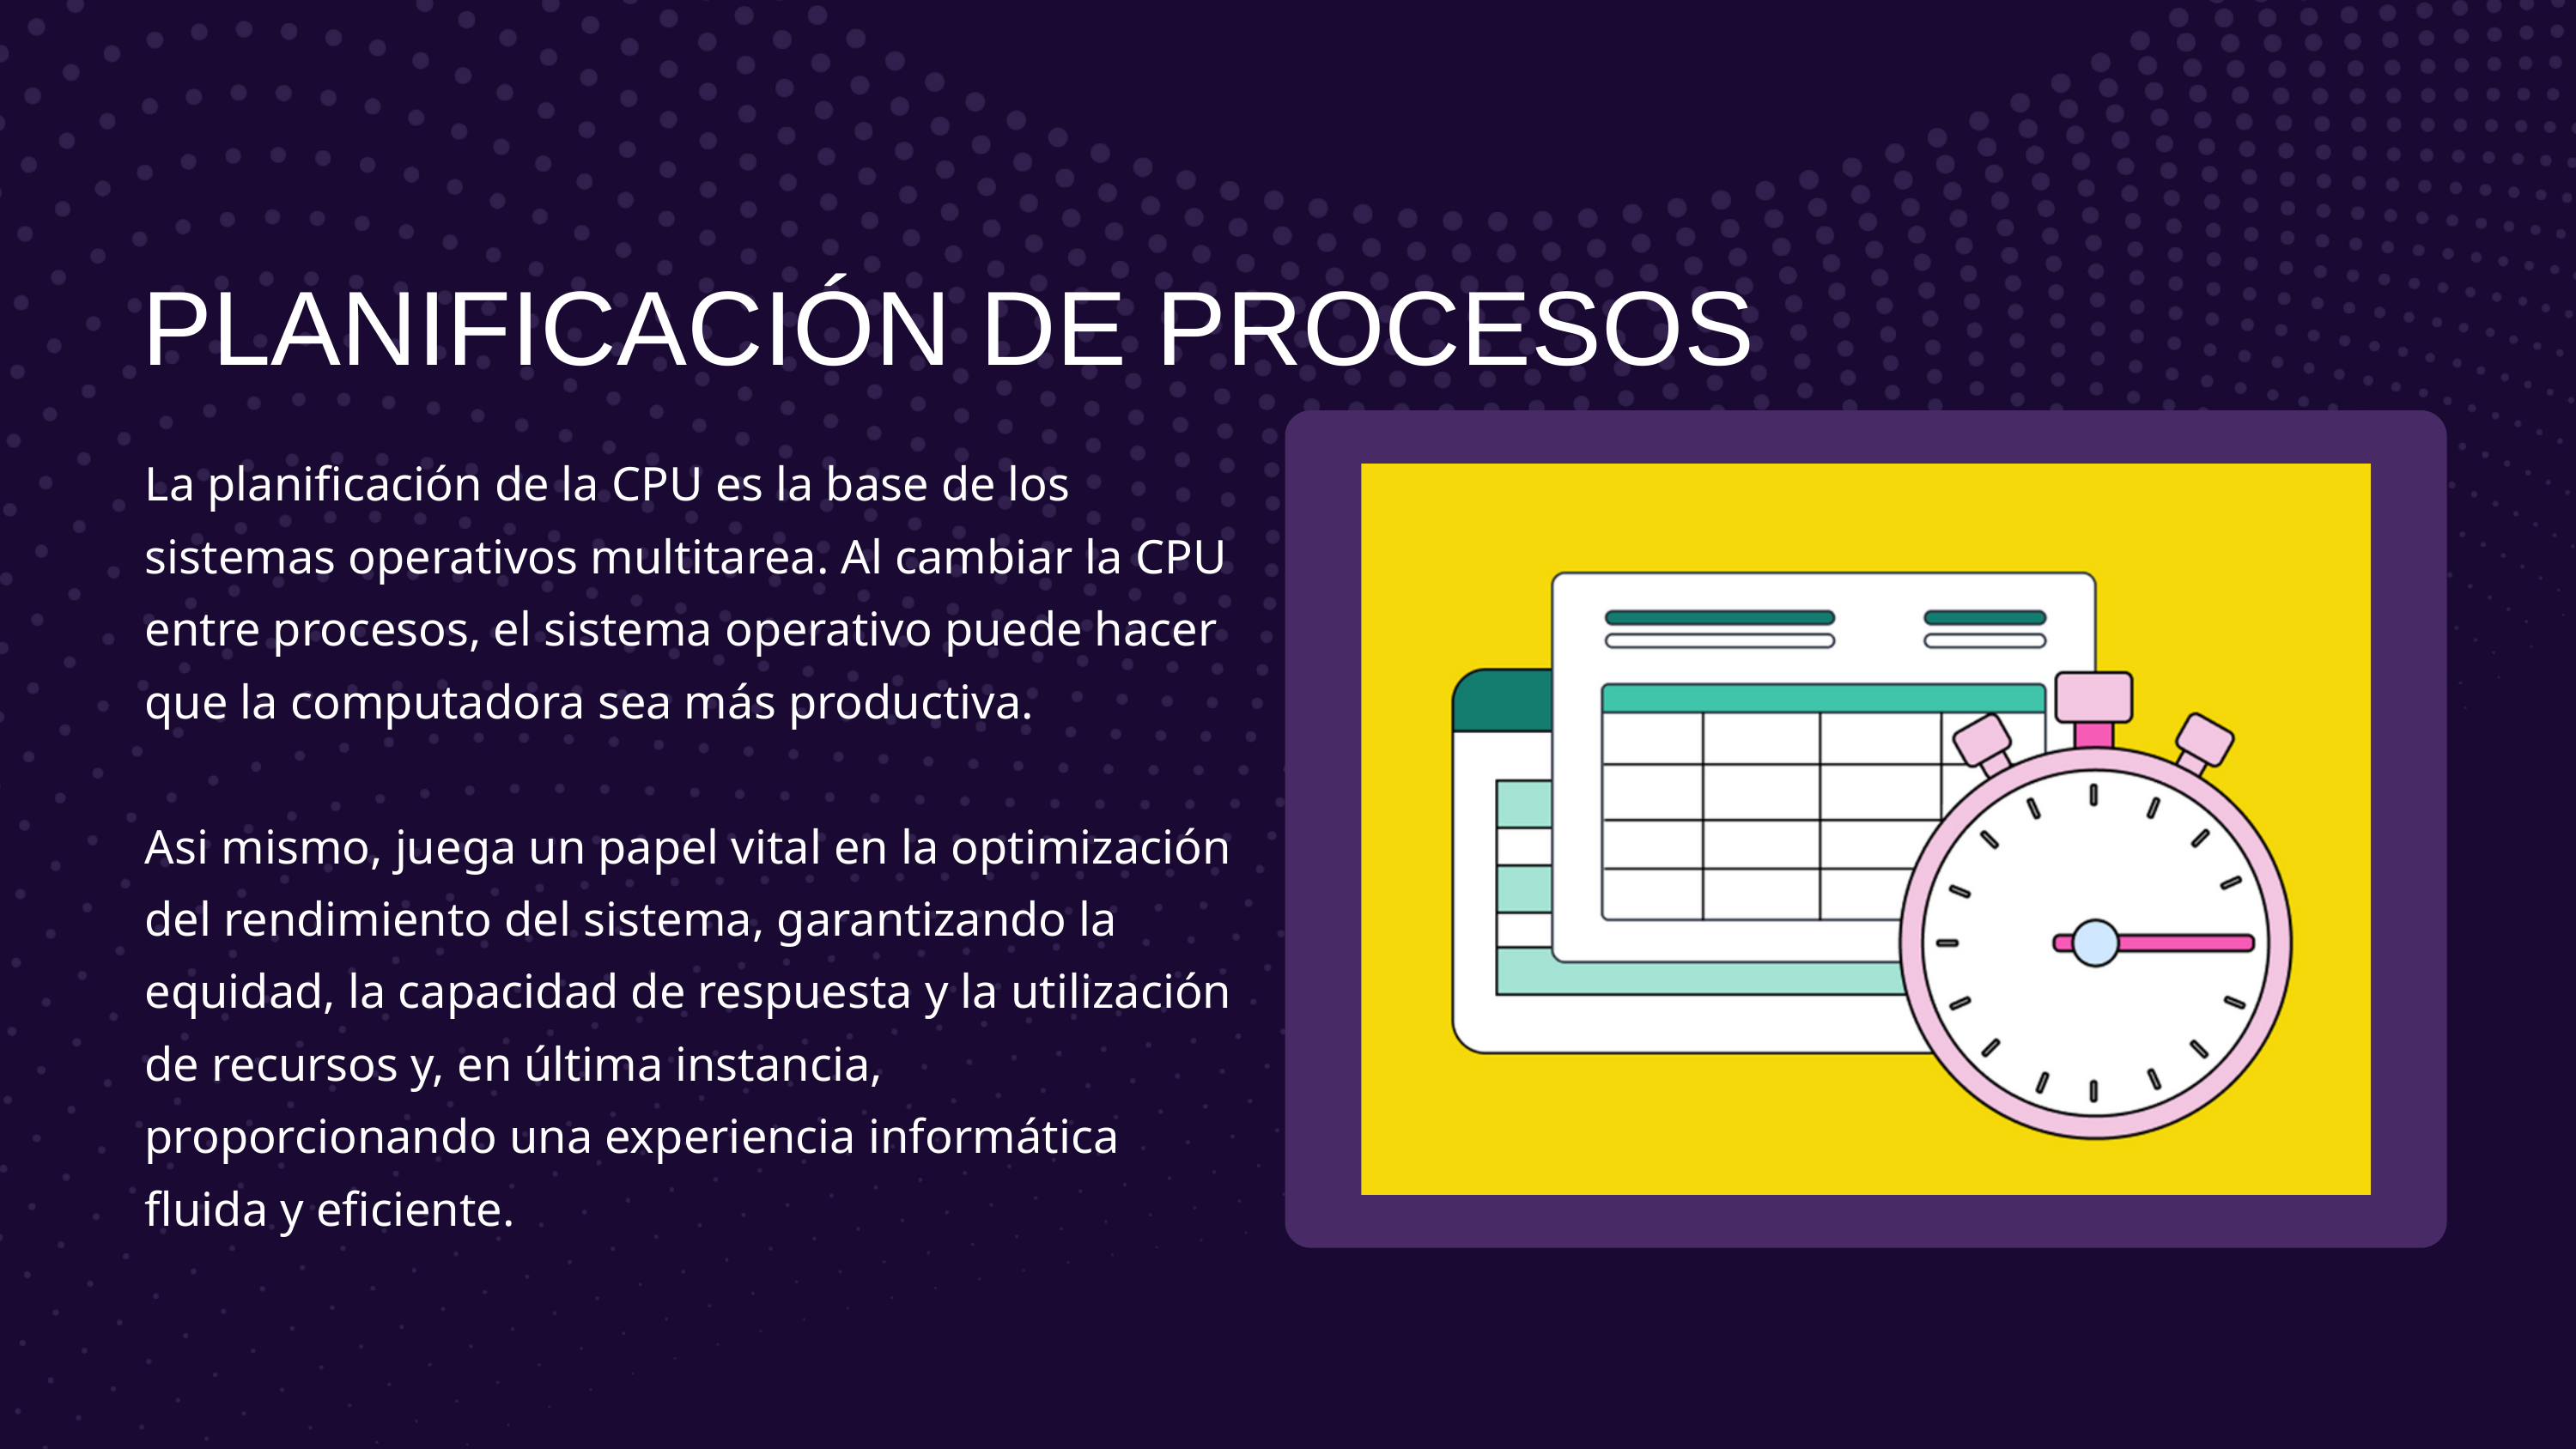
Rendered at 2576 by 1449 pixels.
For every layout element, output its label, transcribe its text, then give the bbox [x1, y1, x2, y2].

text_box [1285, 395, 2447, 1248]
text_box PLANIFICACIÓN DE PROCESOS [142, 233, 1910, 386]
text_box [0, 0, 2576, 1449]
text_box La planificación de la CPU es la base de los sistemas operativos multitarea. Al cambiar la CPU entre procesos, el sistema operativo puede hacer que la computadora sea más productiva. Asi mismo, juega un papel vital en la optimización del rendimiento del sistema, garantizando la equidad, la capacidad de respuesta y la utilización de recursos y, en última instancia, proporcionando una experiencia informática fluida y eficiente. [144, 438, 1241, 1235]
